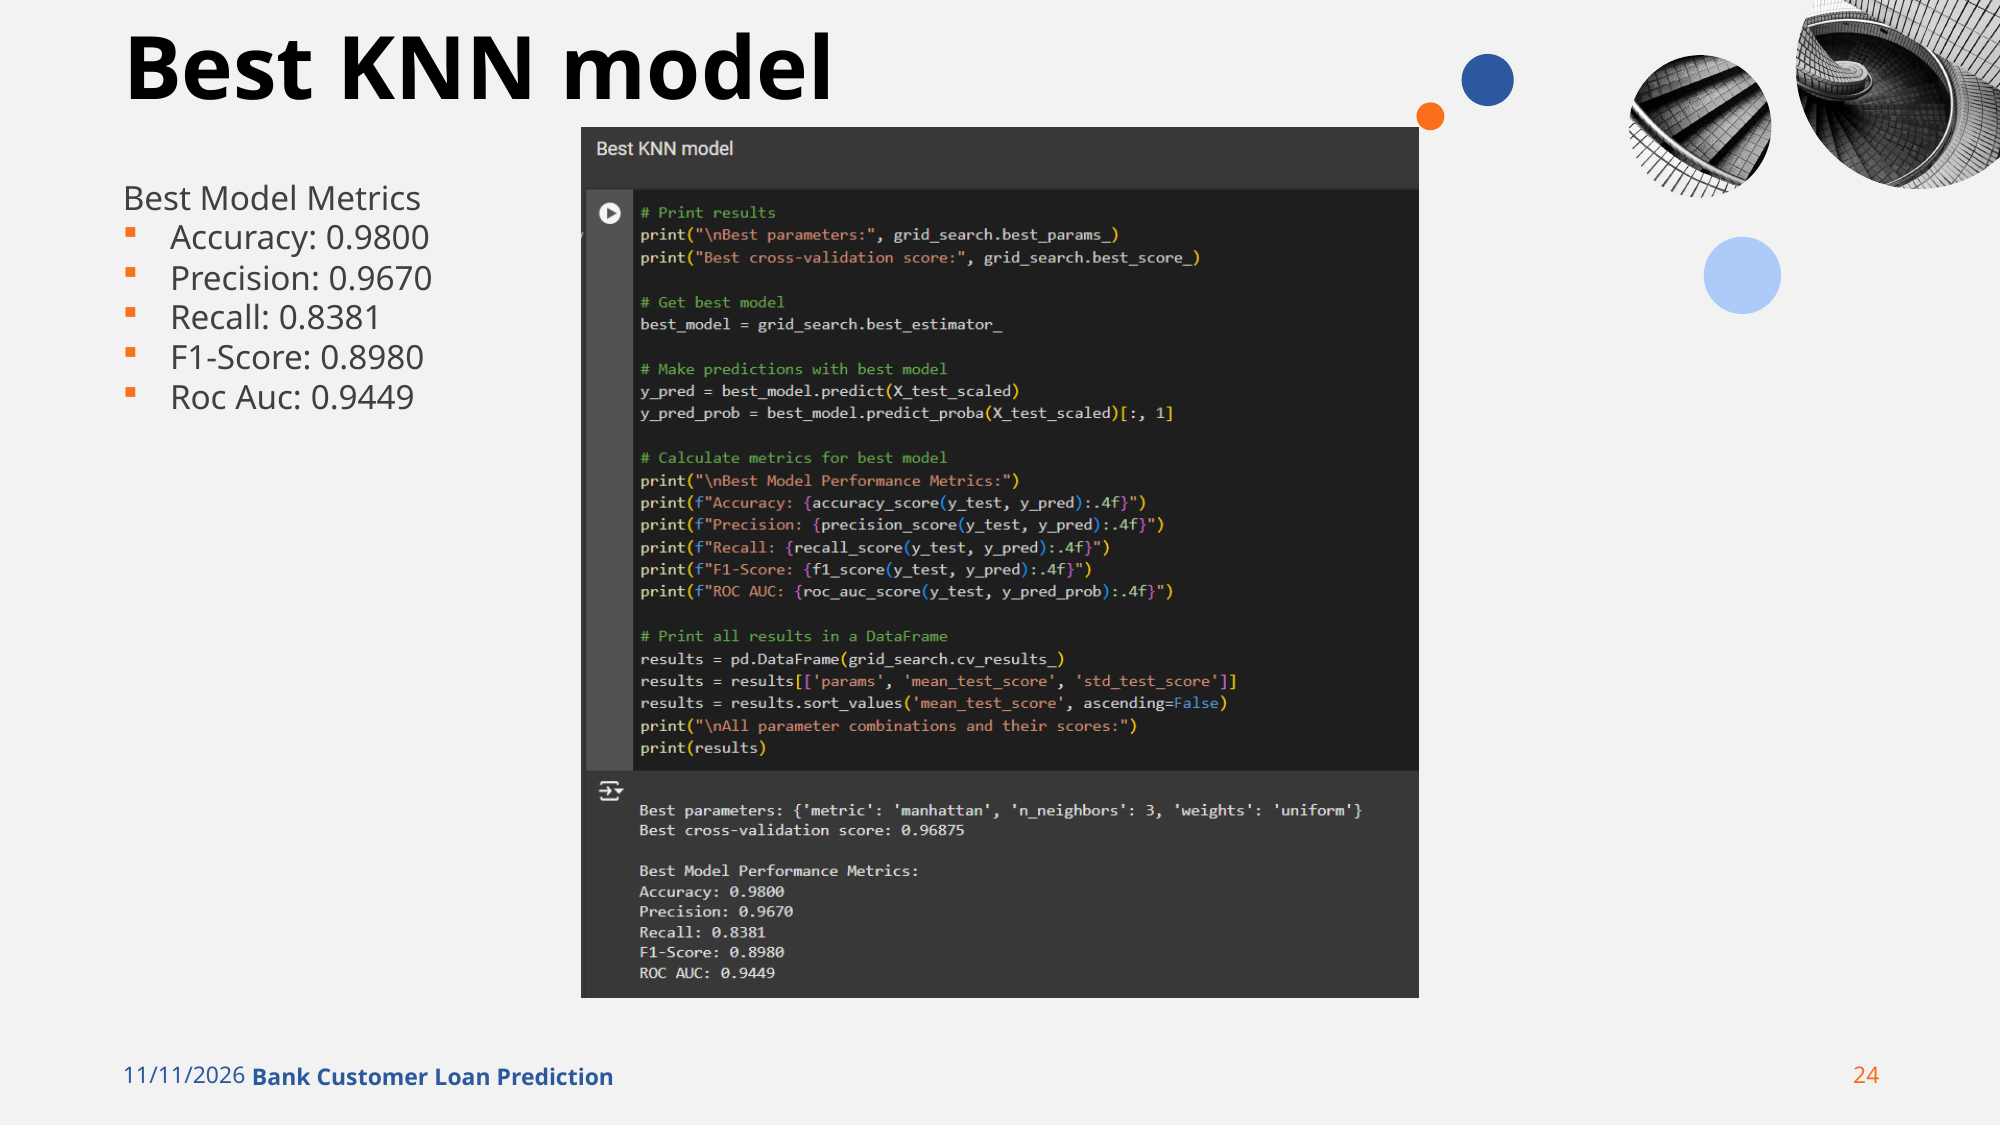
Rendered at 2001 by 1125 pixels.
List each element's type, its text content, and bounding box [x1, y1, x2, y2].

picture [581, 127, 1419, 998]
picture [1629, 0, 2000, 198]
title Best KNN model [108, 16, 1438, 125]
text_box Best Model Metrics Accuracy: 0.9800 Precision: 0.9670 Recall: 0.8381 F1-Score: 0.8980 Roc Auc: 0.9449 [108, 169, 581, 424]
